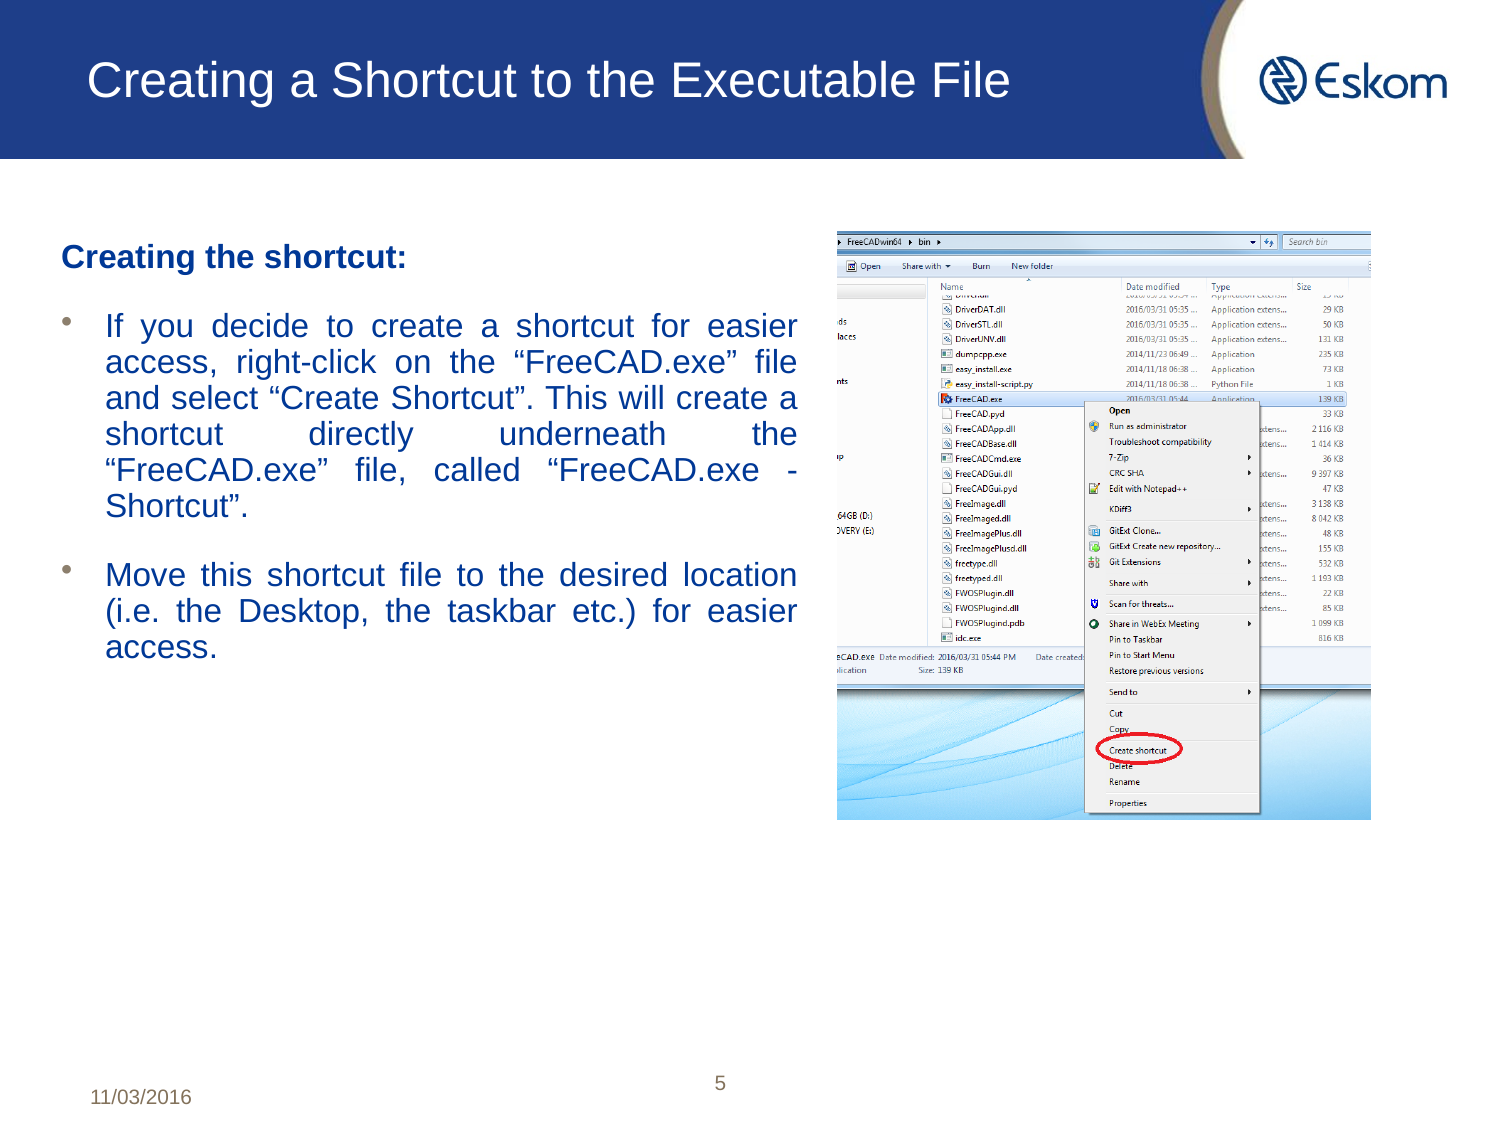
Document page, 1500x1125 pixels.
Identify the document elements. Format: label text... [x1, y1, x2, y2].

picture [837, 231, 1371, 820]
slide_number 5 [643, 1068, 798, 1103]
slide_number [75, 1072, 361, 1117]
picture [0, 0, 1246, 159]
picture [1257, 55, 1450, 105]
title Creating a Shortcut to the Executable File [71, 27, 1142, 137]
list Creating the shortcut: If you decide to create a shortcut for easier access, right-click on the “FreeCAD.exe” file and select “Create Shortcut”. This will create a shortcut directly underneath the “FreeCAD.exe” file, called “FreeCAD.exe - Shortcut”. Move this shortcut file to the desired location (i.e. the Desktop, the taskbar etc.) for easier access. [46, 159, 814, 1068]
